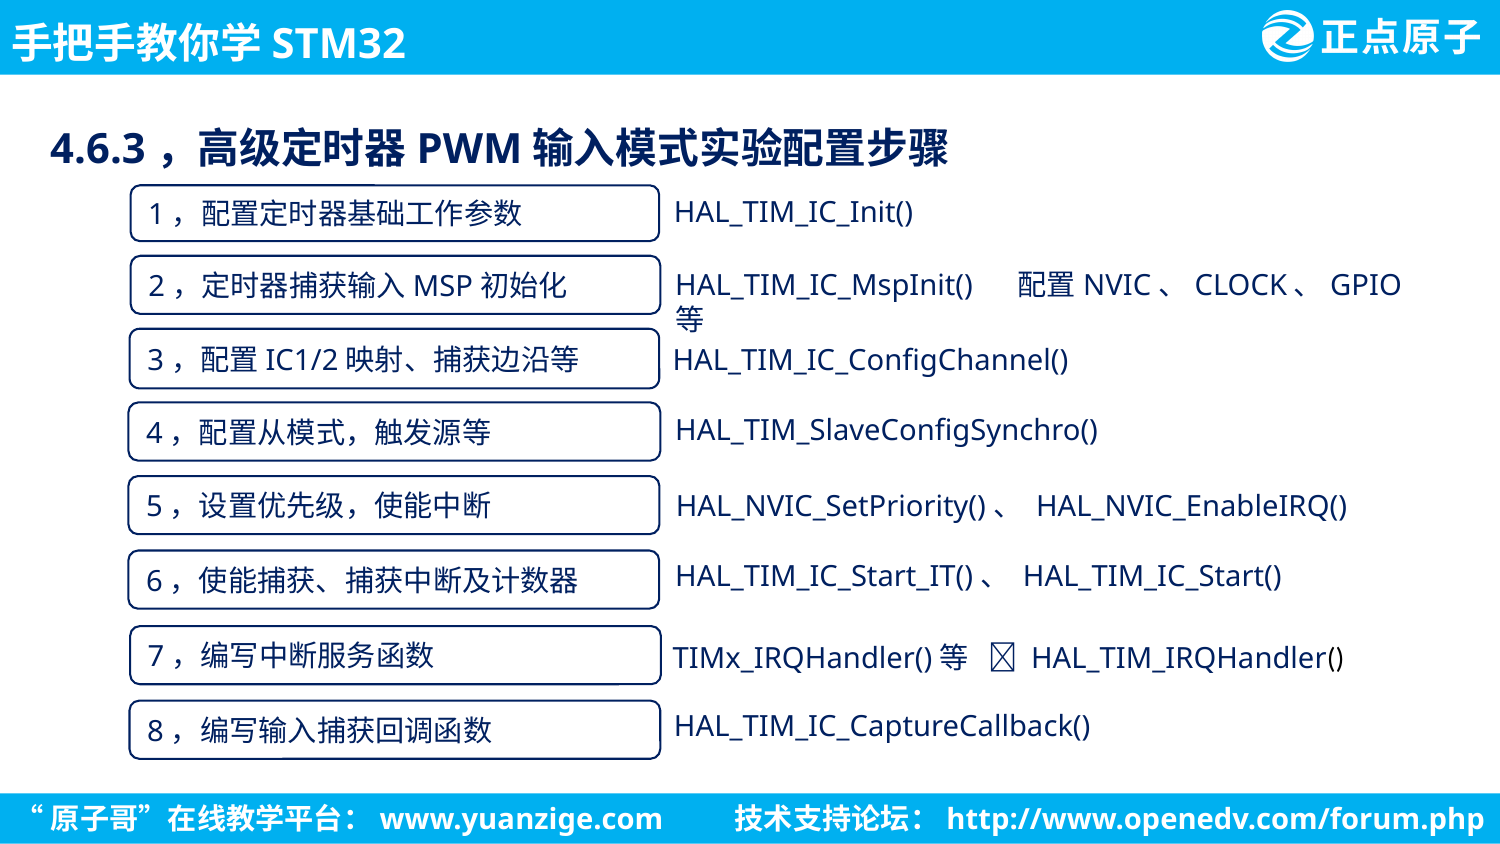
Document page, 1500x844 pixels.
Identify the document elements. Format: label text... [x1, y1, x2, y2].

text_box 7，编写中断服务函数 [129, 625, 661, 686]
text_box 2，定时器捕获输入MSP初始化 [129, 254, 660, 315]
text_box 技术支持论坛：http://www.openedv.com/forum.php [544, 793, 1500, 843]
text_box 4，配置从模式，触发源等 [127, 401, 662, 462]
text_box [0, 0, 1500, 76]
text_box HAL_TIM_IC_ConfigChannel() [657, 334, 1168, 384]
text_box 5，设置优先级，使能中断 [127, 475, 661, 536]
picture [1391, 45, 1397, 53]
picture [1263, 27, 1307, 61]
text_box HAL_TIM_SlaveConfigSynchro() [660, 403, 1418, 454]
text_box 1，配置定时器基础工作参数 [129, 184, 660, 243]
text_box 手把手教你学STM32 [0, 0, 967, 75]
text_box HAL_TIM_IC_Start_IT()、 HAL_TIM_IC_Start() [660, 550, 1418, 600]
text_box 4.6.3，高级定时器PWM输入模式实验配置步骤 [42, 93, 1112, 176]
picture [1322, 21, 1357, 52]
picture [1367, 18, 1396, 42]
text_box HAL_NVIC_SetPriority()、 HAL_NVIC_EnableIRQ() [661, 479, 1375, 530]
text_box HAL_TIM_IC_CaptureCallback() [659, 699, 1215, 750]
picture [1404, 20, 1438, 54]
text_box 8，编写输入捕获回调函数 [128, 699, 662, 760]
text_box TIMx_IRQHandler()等  HAL_TIM_IRQHandler() [657, 631, 1448, 682]
picture [1412, 44, 1418, 52]
picture [1445, 21, 1479, 54]
text_box 6，使能捕获、捕获中断及计数器 [127, 549, 661, 610]
text_box 3，配置IC1/2映射、捕获边沿等 [128, 327, 660, 390]
picture [1431, 44, 1438, 52]
text_box “原子哥”在线教学平台：www.yuanzige.com [0, 793, 544, 843]
picture [1364, 45, 1370, 53]
text_box HAL_TIM_IC_MspInit() 配置NVIC、CLOCK、GPIO等 [660, 258, 1448, 344]
text_box HAL_TIM_IC_Init() [659, 185, 1098, 236]
picture [1267, 11, 1313, 45]
